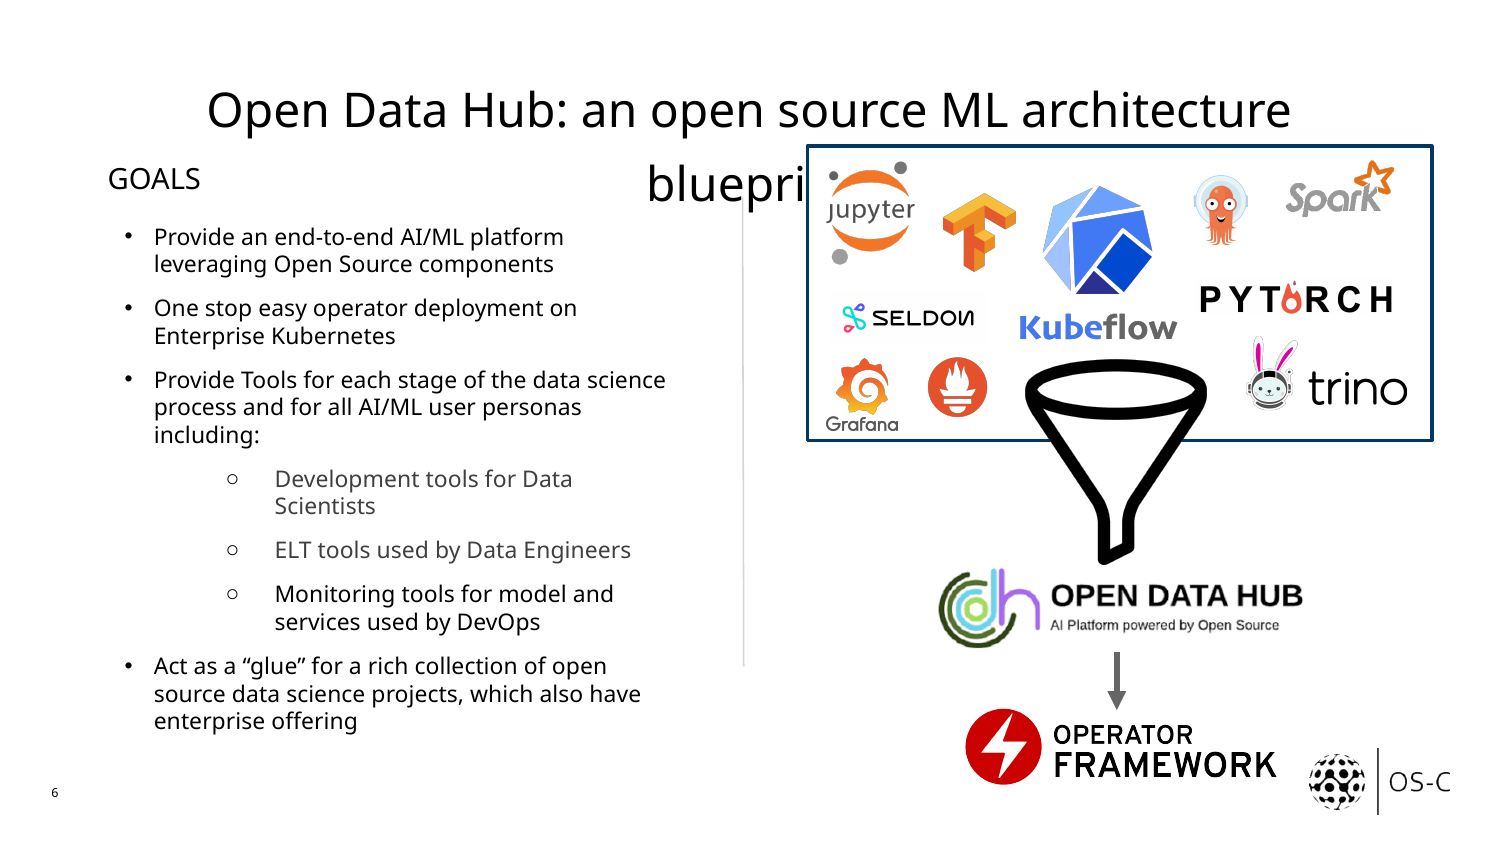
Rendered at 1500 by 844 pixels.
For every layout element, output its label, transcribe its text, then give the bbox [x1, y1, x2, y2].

picture [1226, 327, 1427, 418]
picture [828, 291, 988, 345]
picture [1195, 278, 1395, 315]
picture [964, 705, 1278, 789]
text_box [930, 193, 1031, 302]
picture [928, 357, 988, 417]
title Open Data Hub: an open source ML architecture blueprint [108, 51, 1392, 143]
text_box [807, 145, 1433, 441]
picture [1309, 748, 1450, 815]
picture [824, 159, 916, 265]
text_box Provide an end-to-end AI/ML platform leveraging Open Source components One stop easy operator deployment on Enterprise Kubernetes Provide Tools for each stage of the data science process and for all AI/ML user personas including: Development tools for Data Scientists ELT tools used by Data Engineers Monitoring tools for model and services used by DevOps Act as a “glue” for a rich collection of open source data science projects, which also have enterprise offering [112, 210, 689, 746]
text_box GOALS [92, 145, 465, 211]
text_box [996, 165, 1197, 428]
picture [934, 359, 1326, 667]
picture [826, 358, 898, 432]
picture [1185, 174, 1257, 246]
slide_number 6 [10, 784, 101, 802]
picture [1284, 159, 1395, 218]
